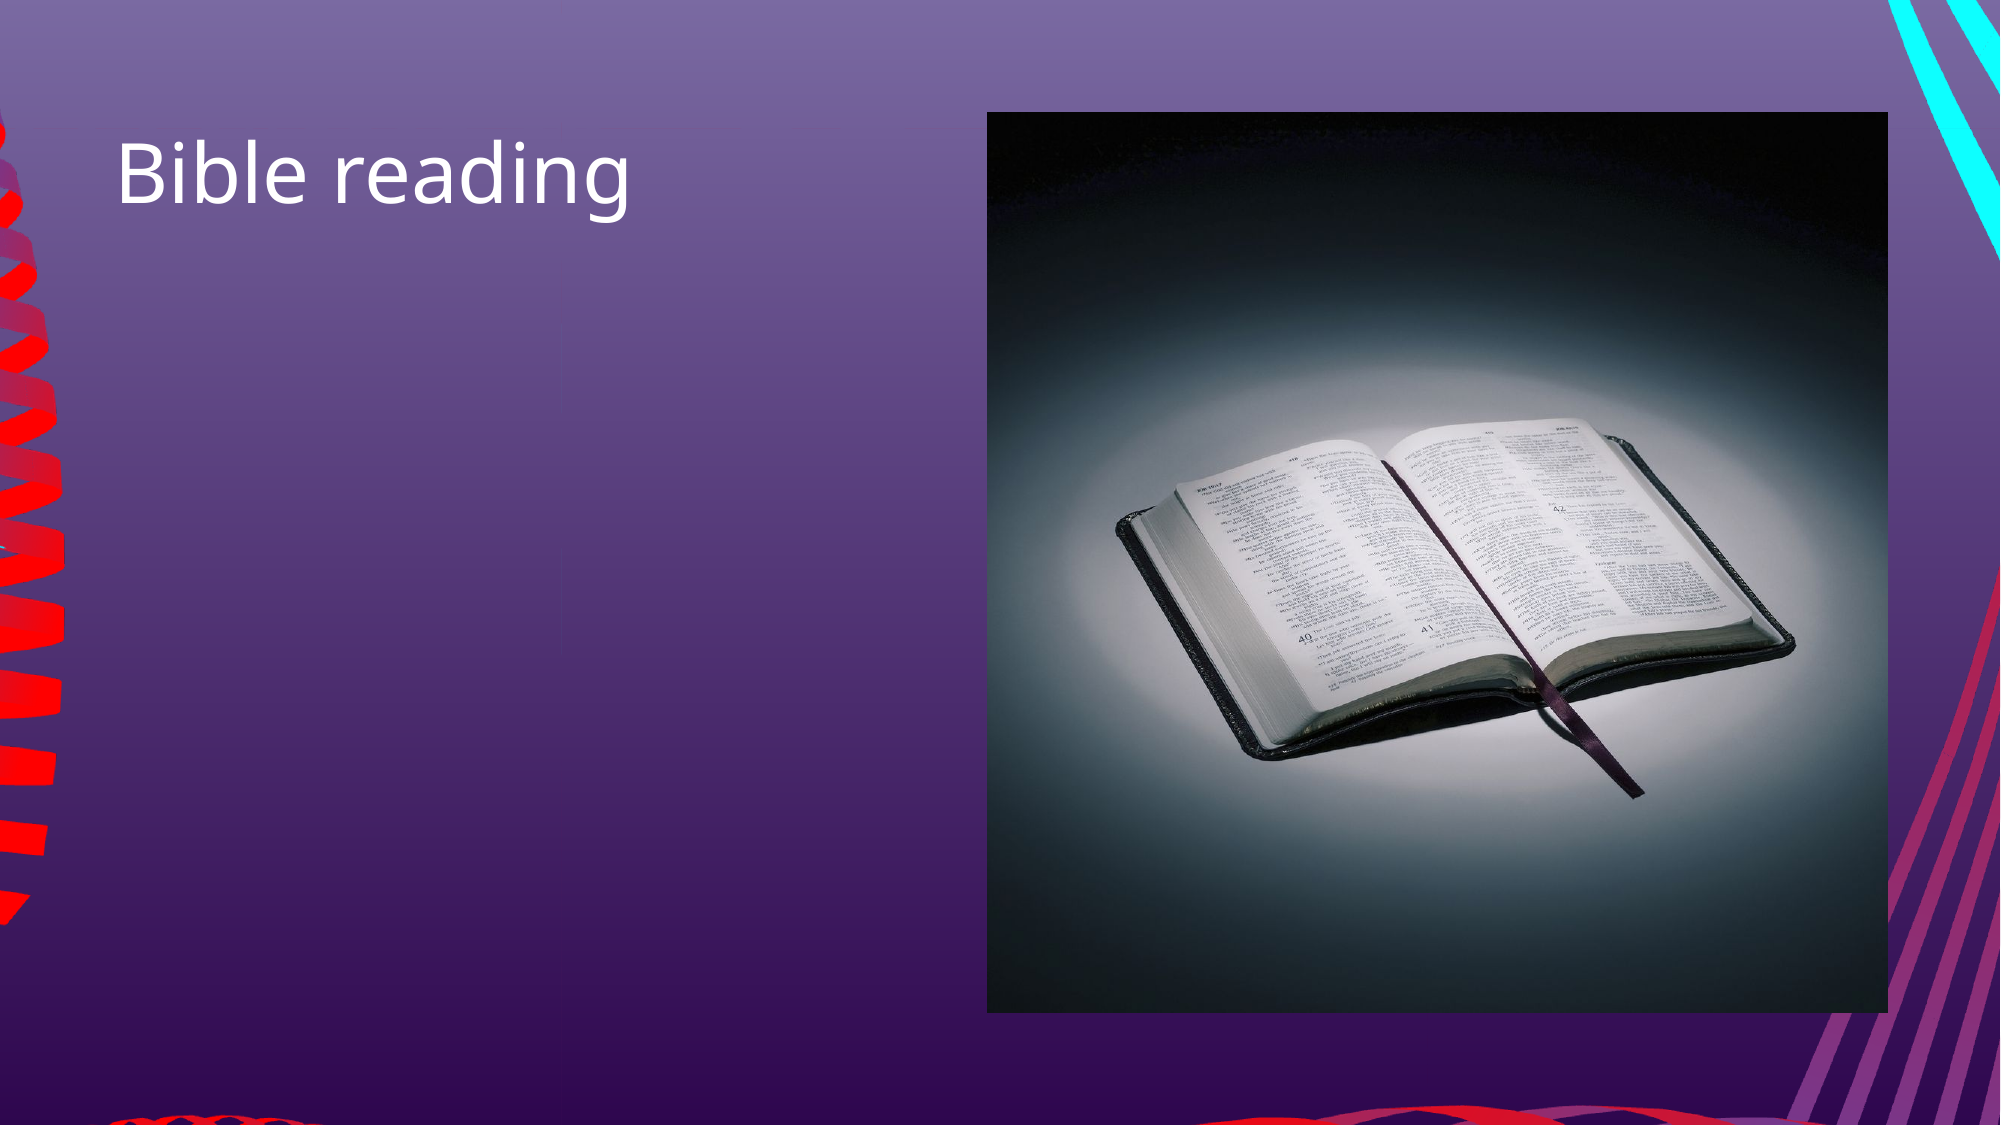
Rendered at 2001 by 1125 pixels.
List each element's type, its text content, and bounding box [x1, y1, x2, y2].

picture [0, 0, 2001, 1125]
text_box Bible reading [99, 112, 900, 228]
